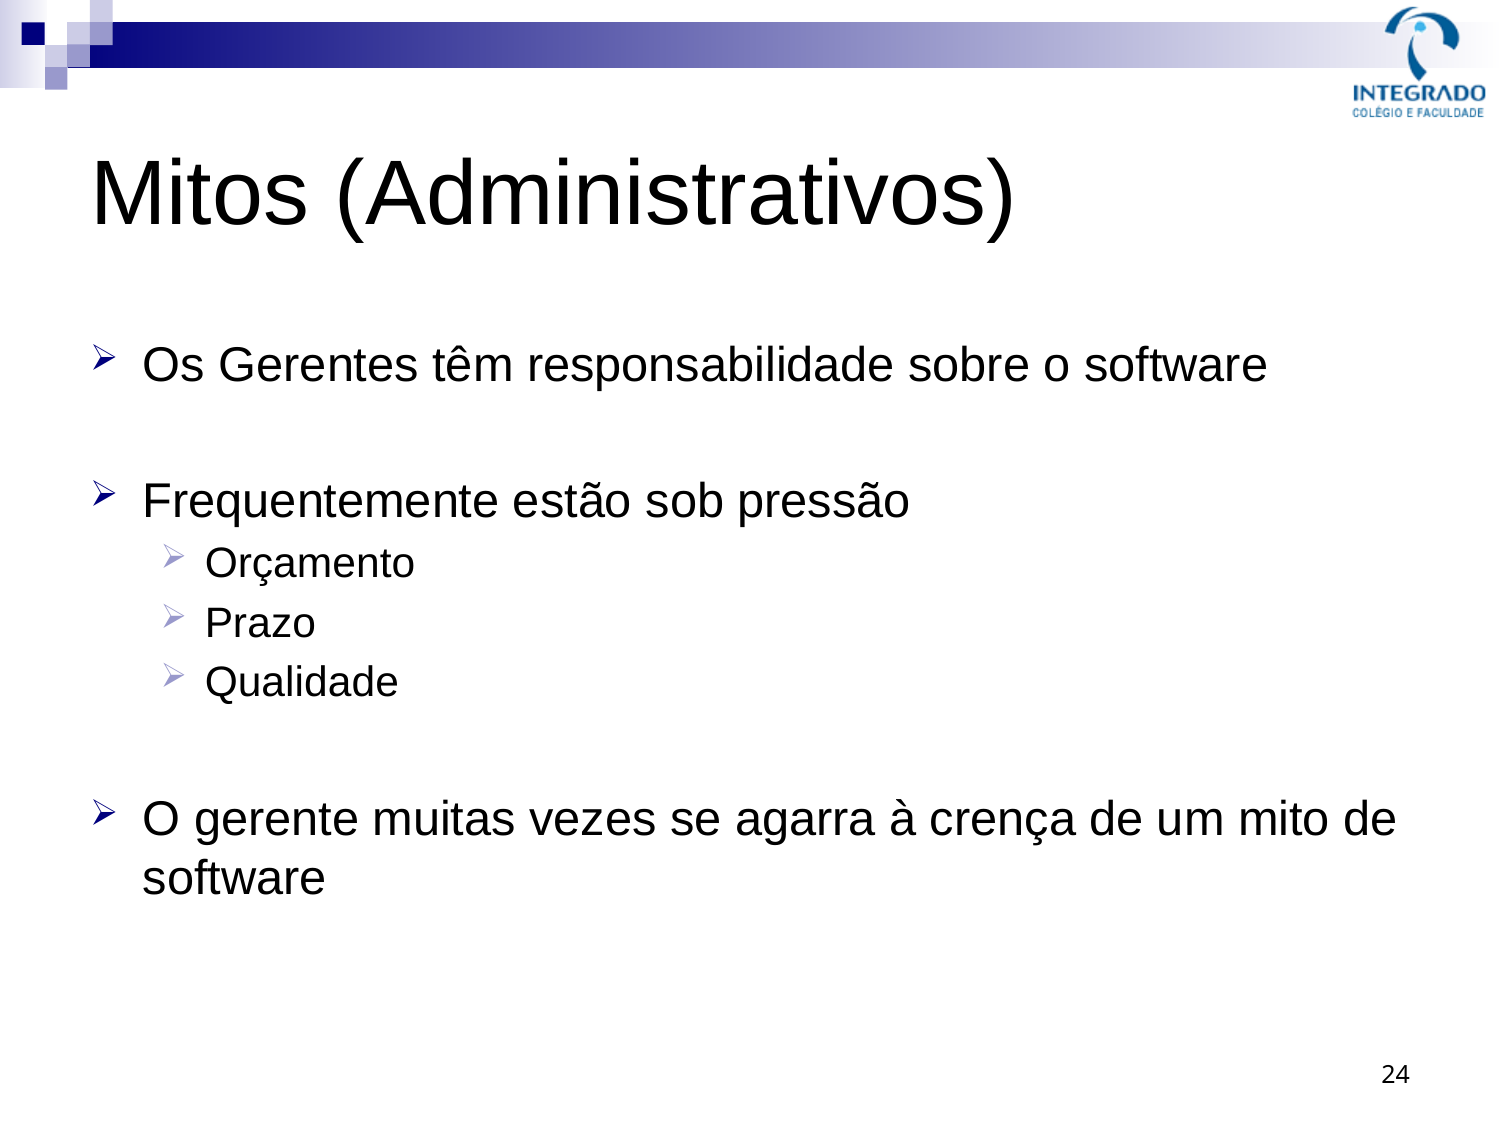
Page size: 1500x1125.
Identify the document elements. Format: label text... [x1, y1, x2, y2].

list Os Gerentes têm responsabilidade sobre o software Frequentemente estão sob pressão Orçamento Prazo Qualidade O gerente muitas vezes se agarra à crença de um mito de software [75, 324, 1425, 917]
picture [1343, 0, 1500, 127]
slide_number 24 [1074, 1024, 1426, 1101]
title Mitos (Administrativos) [75, 75, 1425, 300]
